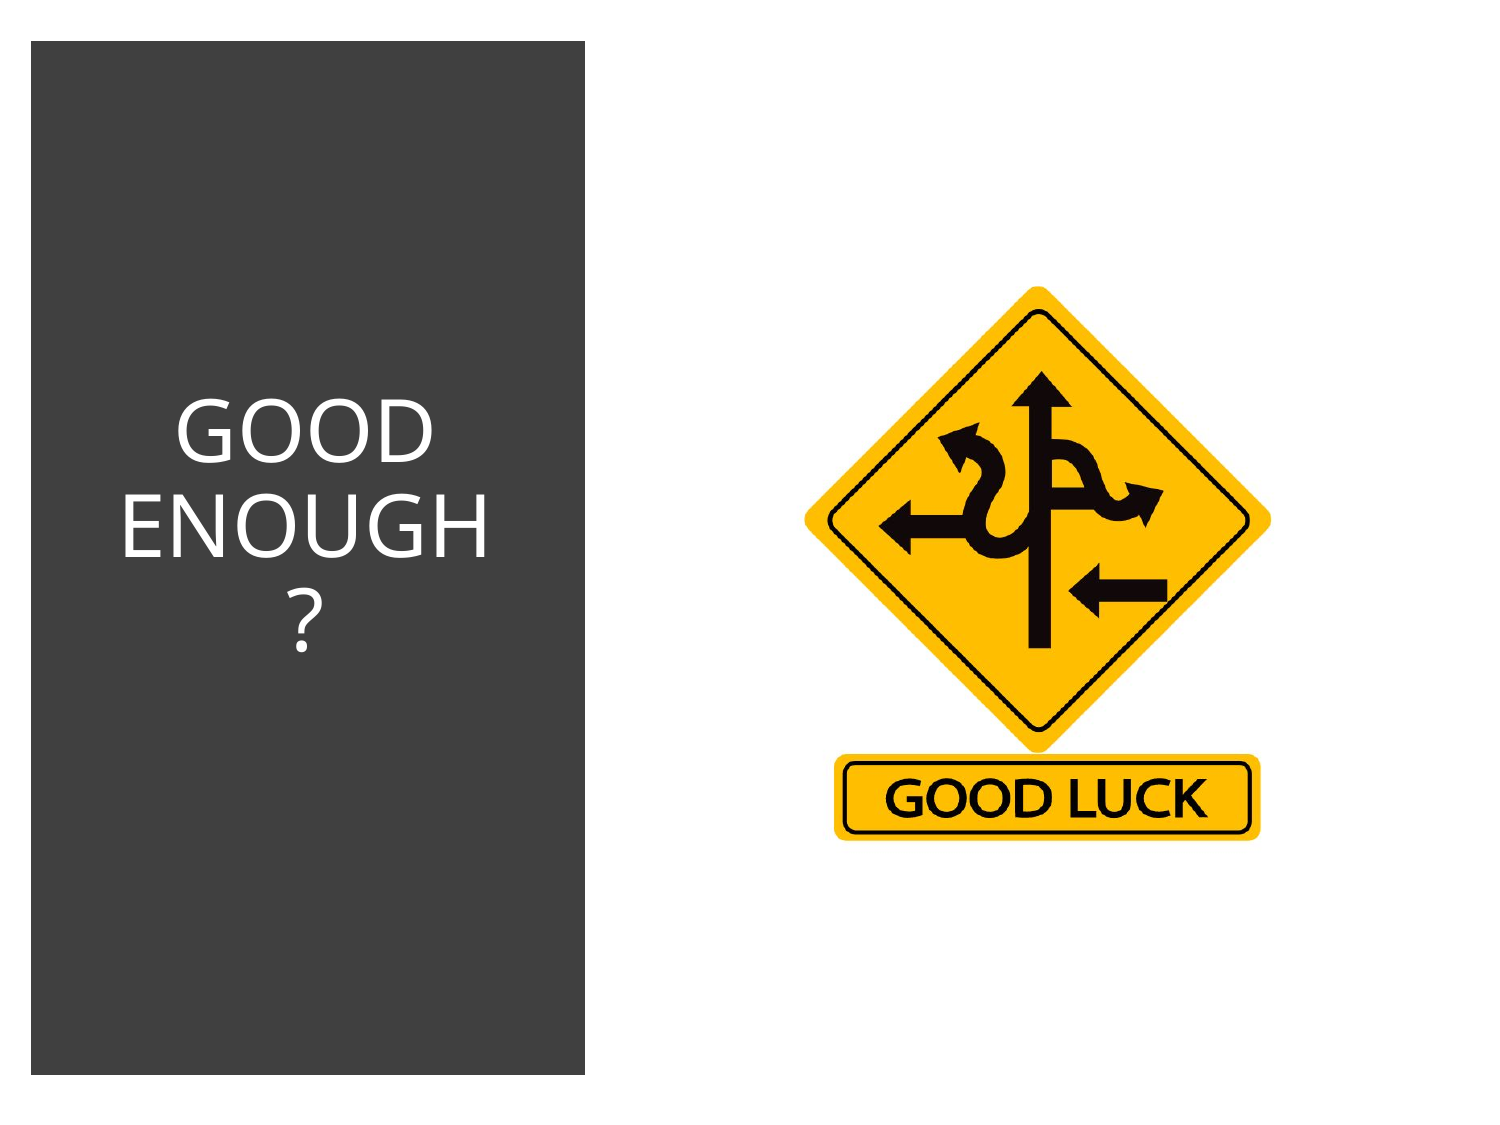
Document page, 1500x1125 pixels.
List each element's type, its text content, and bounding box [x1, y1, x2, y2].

text_box GOOD ENOUGH? [91, 121, 520, 936]
text_box [40, 50, 575, 1066]
picture [783, 80, 1291, 1046]
